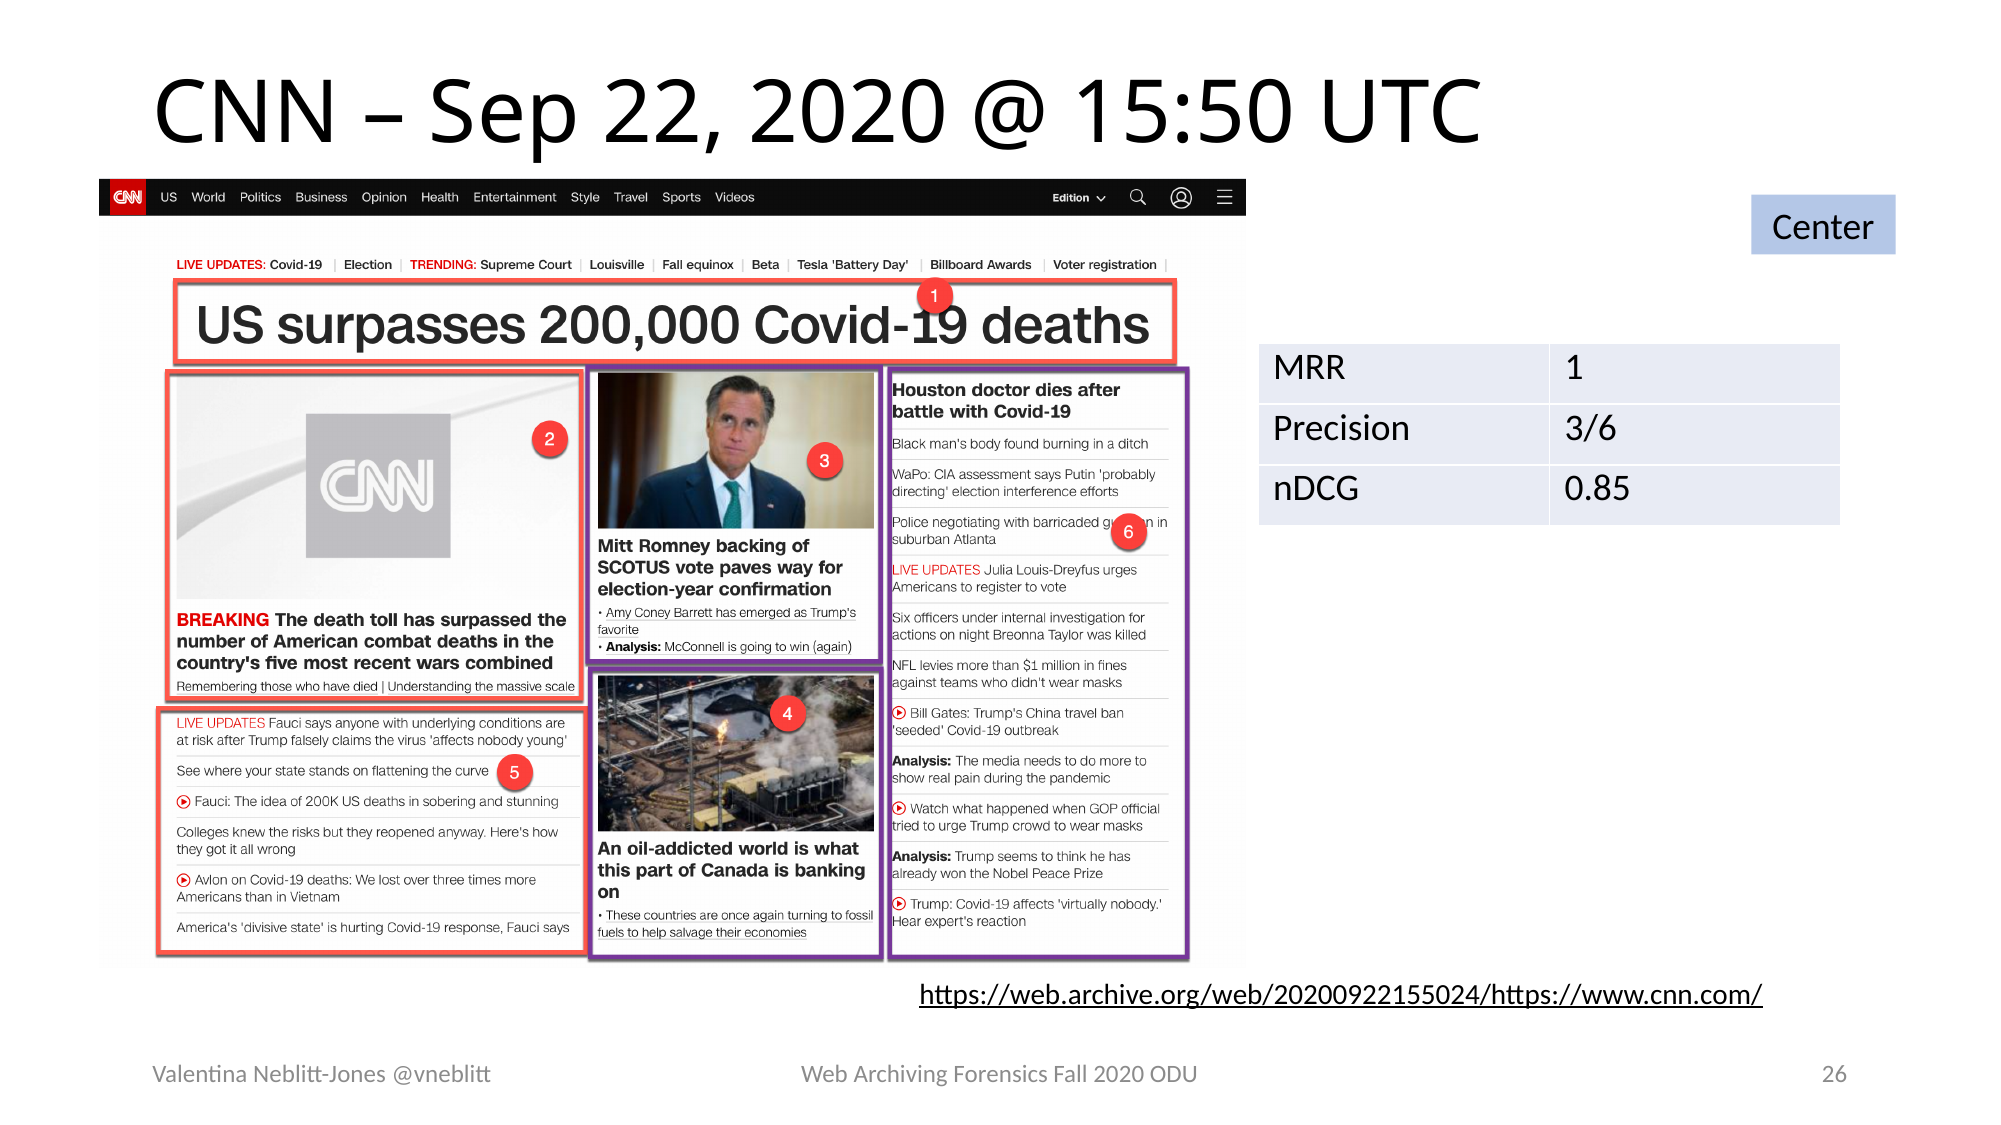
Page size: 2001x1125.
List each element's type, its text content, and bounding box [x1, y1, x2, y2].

slide_number 26 [1412, 1042, 1863, 1103]
text_box https://web.archive.org/web/20200922155024/https://www.cnn.com/ [904, 967, 1826, 1018]
table_cell 0.85 [1550, 466, 1840, 525]
table_cell 3/6 [1550, 405, 1840, 464]
picture [99, 177, 1246, 968]
title CNN – Sep 22, 2020 @ 15:50 UTC [137, 59, 1863, 170]
table_header 1 [1550, 344, 1840, 403]
text_box Center [1751, 194, 1896, 255]
table_cell nDCG [1259, 466, 1549, 525]
footer Web Archiving Forensics Fall 2020 ODU [662, 1042, 1338, 1103]
table_header MRR [1259, 344, 1549, 403]
slide_number Valentina Neblitt-Jones @vneblitt [137, 1042, 588, 1103]
table_cell Precision [1259, 405, 1549, 464]
